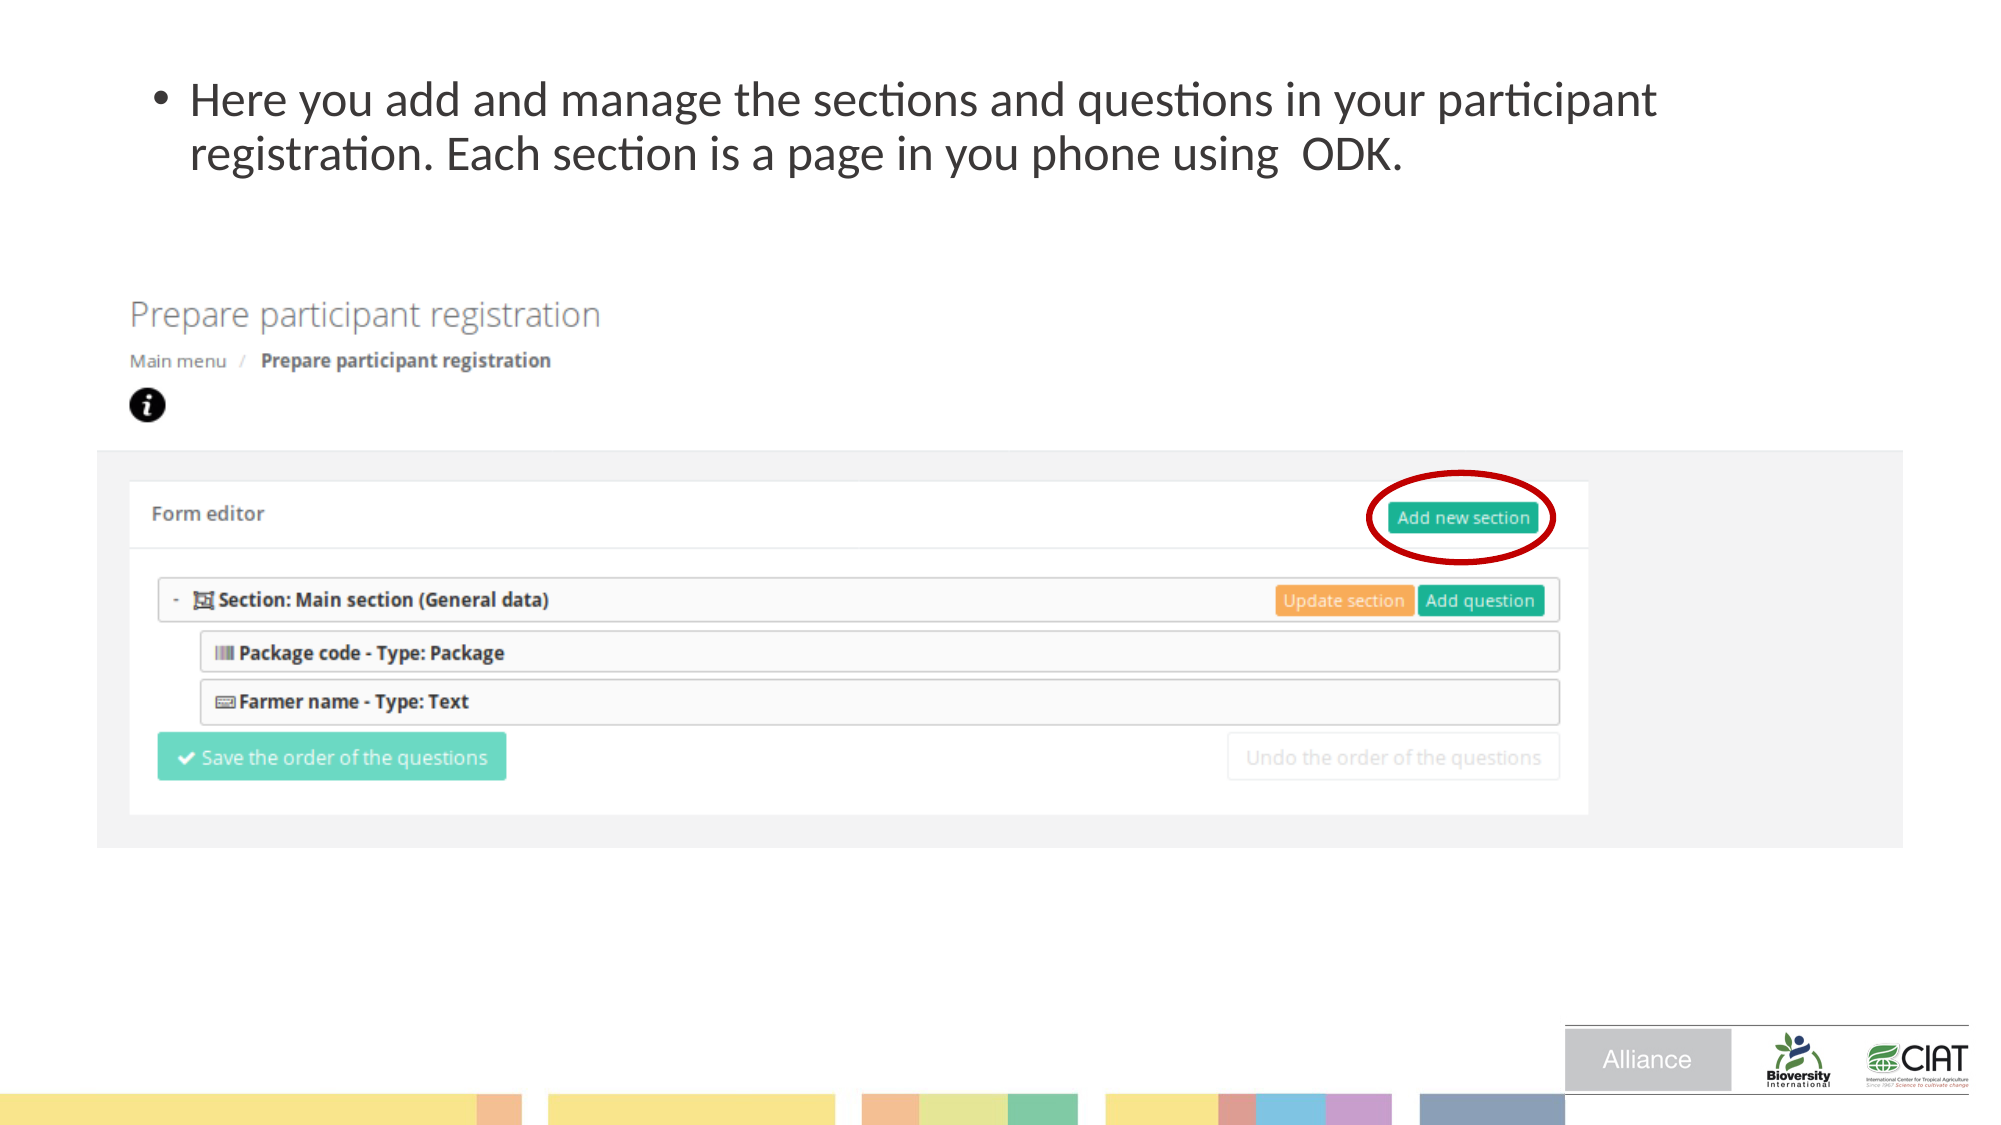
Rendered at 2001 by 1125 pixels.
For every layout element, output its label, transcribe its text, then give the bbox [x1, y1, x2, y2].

text_box Here you add and manage the sections and questions in your participant registration. Each section is a page in you phone using ODK. [137, 66, 1863, 270]
picture [0, 0, 2000, 1125]
